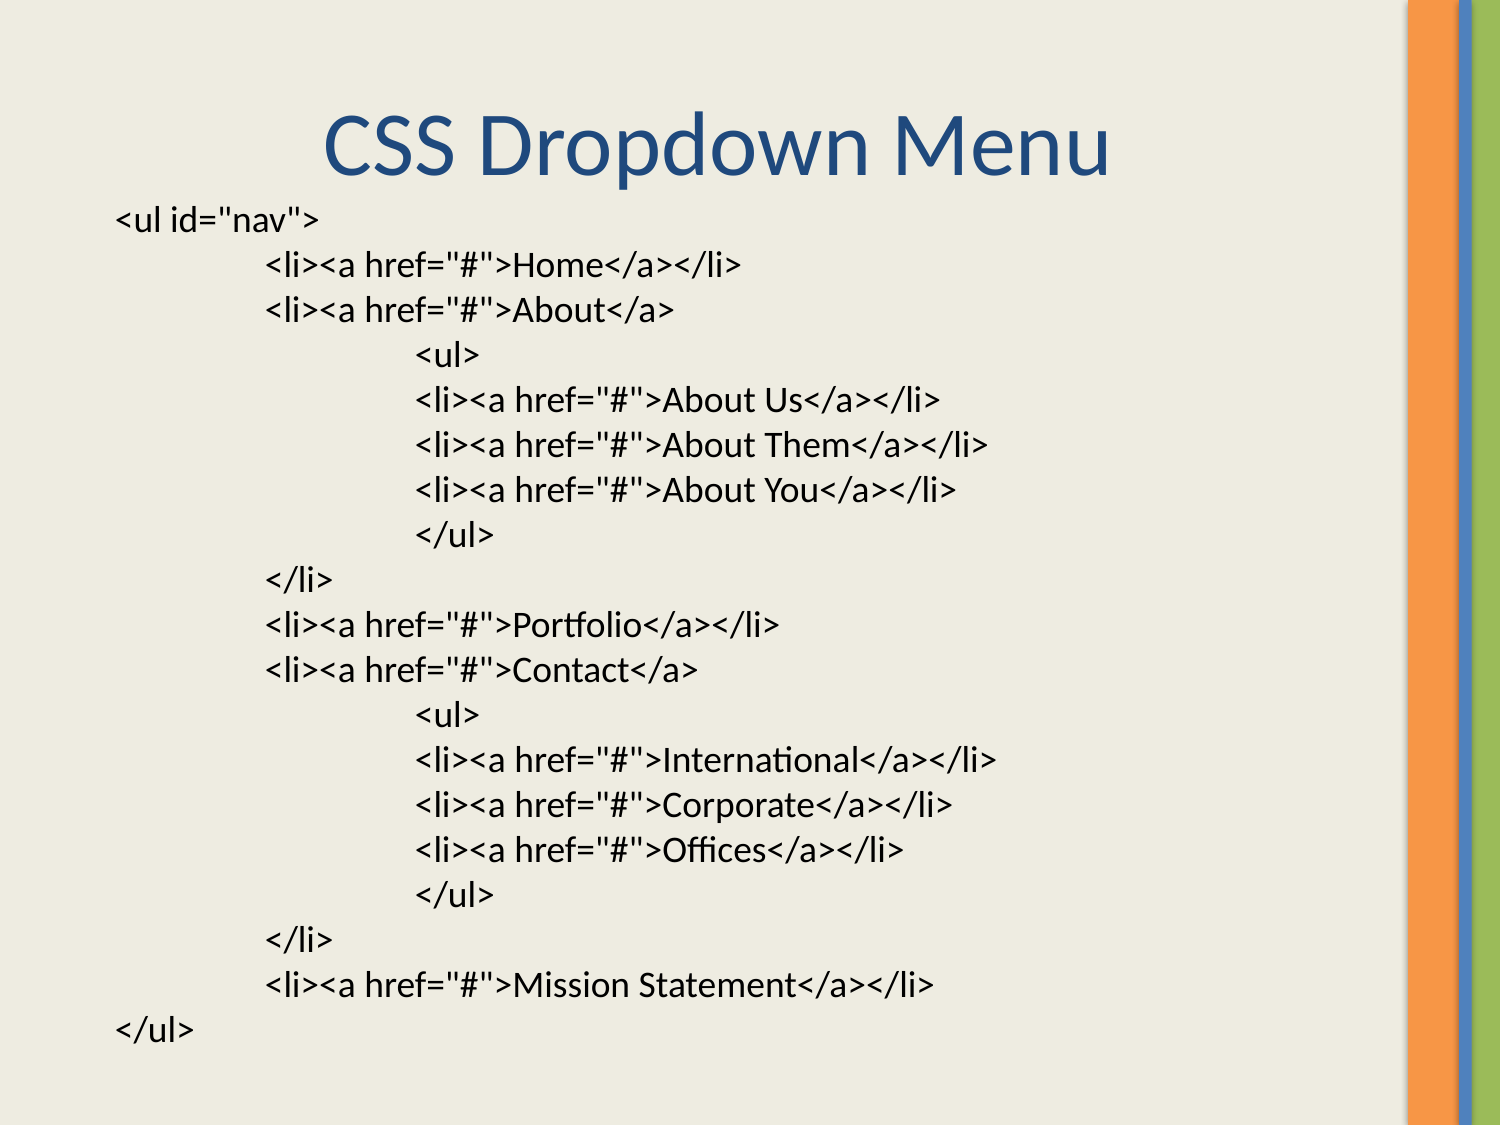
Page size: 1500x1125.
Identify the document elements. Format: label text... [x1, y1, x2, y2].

text_box <ul id="nav"> <li><a href="#">Home</a></li> <li><a href="#">About</a> <ul> <li><a href="#">About Us</a></li> <li><a href="#">About Them</a></li> <li><a href="#">About You</a></li> </ul> </li> <li><a href="#">Portfolio</a></li> <li><a href="#">Contact</a> <ul> <li><a href="#">International</a></li> <li><a href="#">Corporate</a></li> <li><a href="#">Offices</a></li> </ul> </li> <li><a href="#">Mission Statement</a></li> </ul> [99, 187, 1354, 1058]
title CSS Dropdown Menu [75, 45, 1363, 233]
